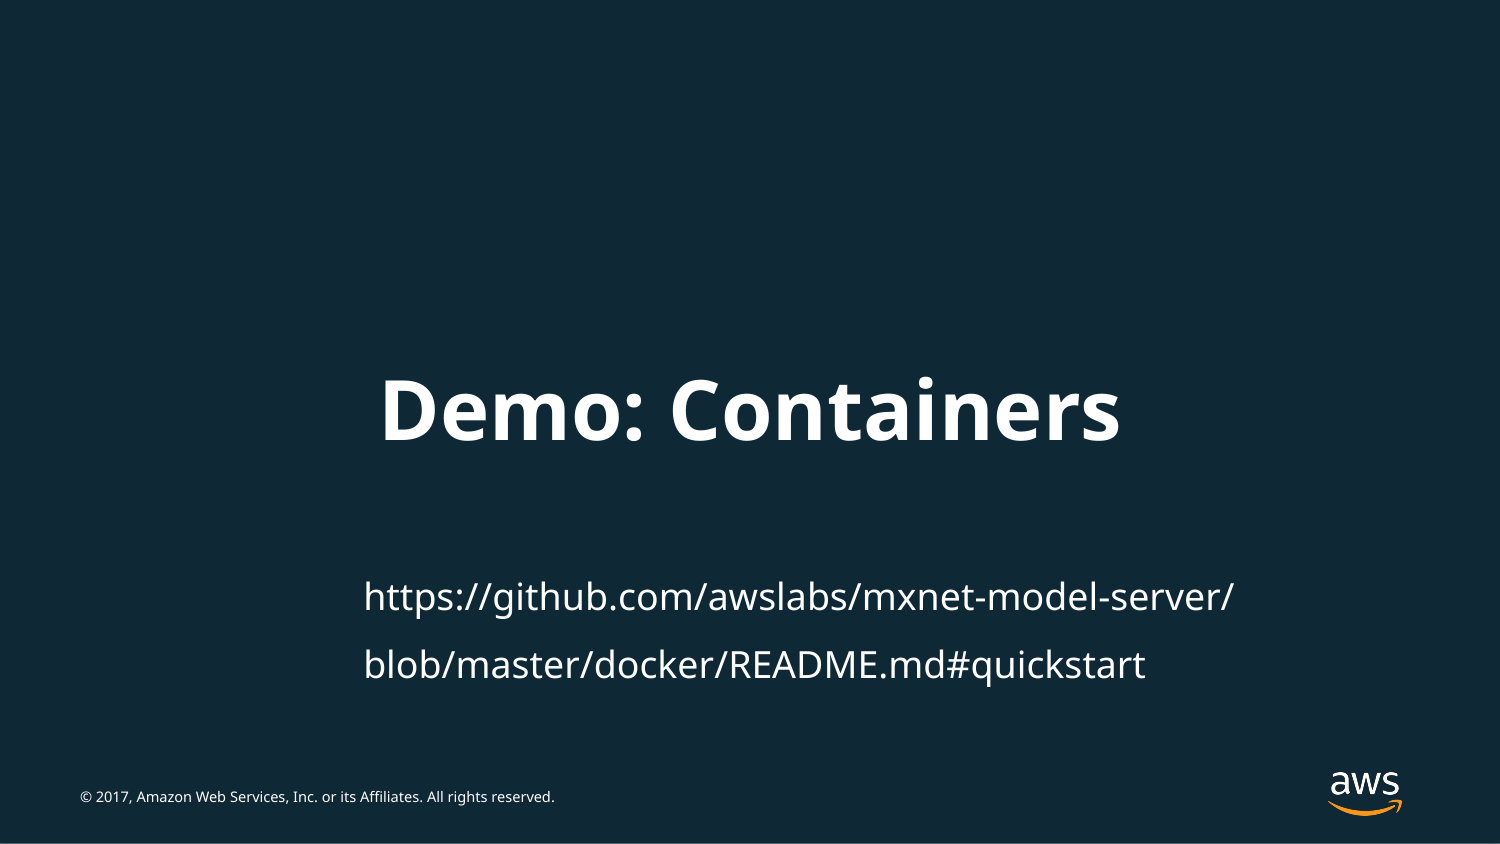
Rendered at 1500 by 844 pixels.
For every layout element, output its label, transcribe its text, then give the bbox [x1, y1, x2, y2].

picture [1328, 772, 1402, 816]
text_box https://github.com/awslabs/mxnet-model-server/blob/master/docker/README.md#quickstart [348, 543, 1280, 694]
title Demo: Containers [348, 199, 1154, 543]
